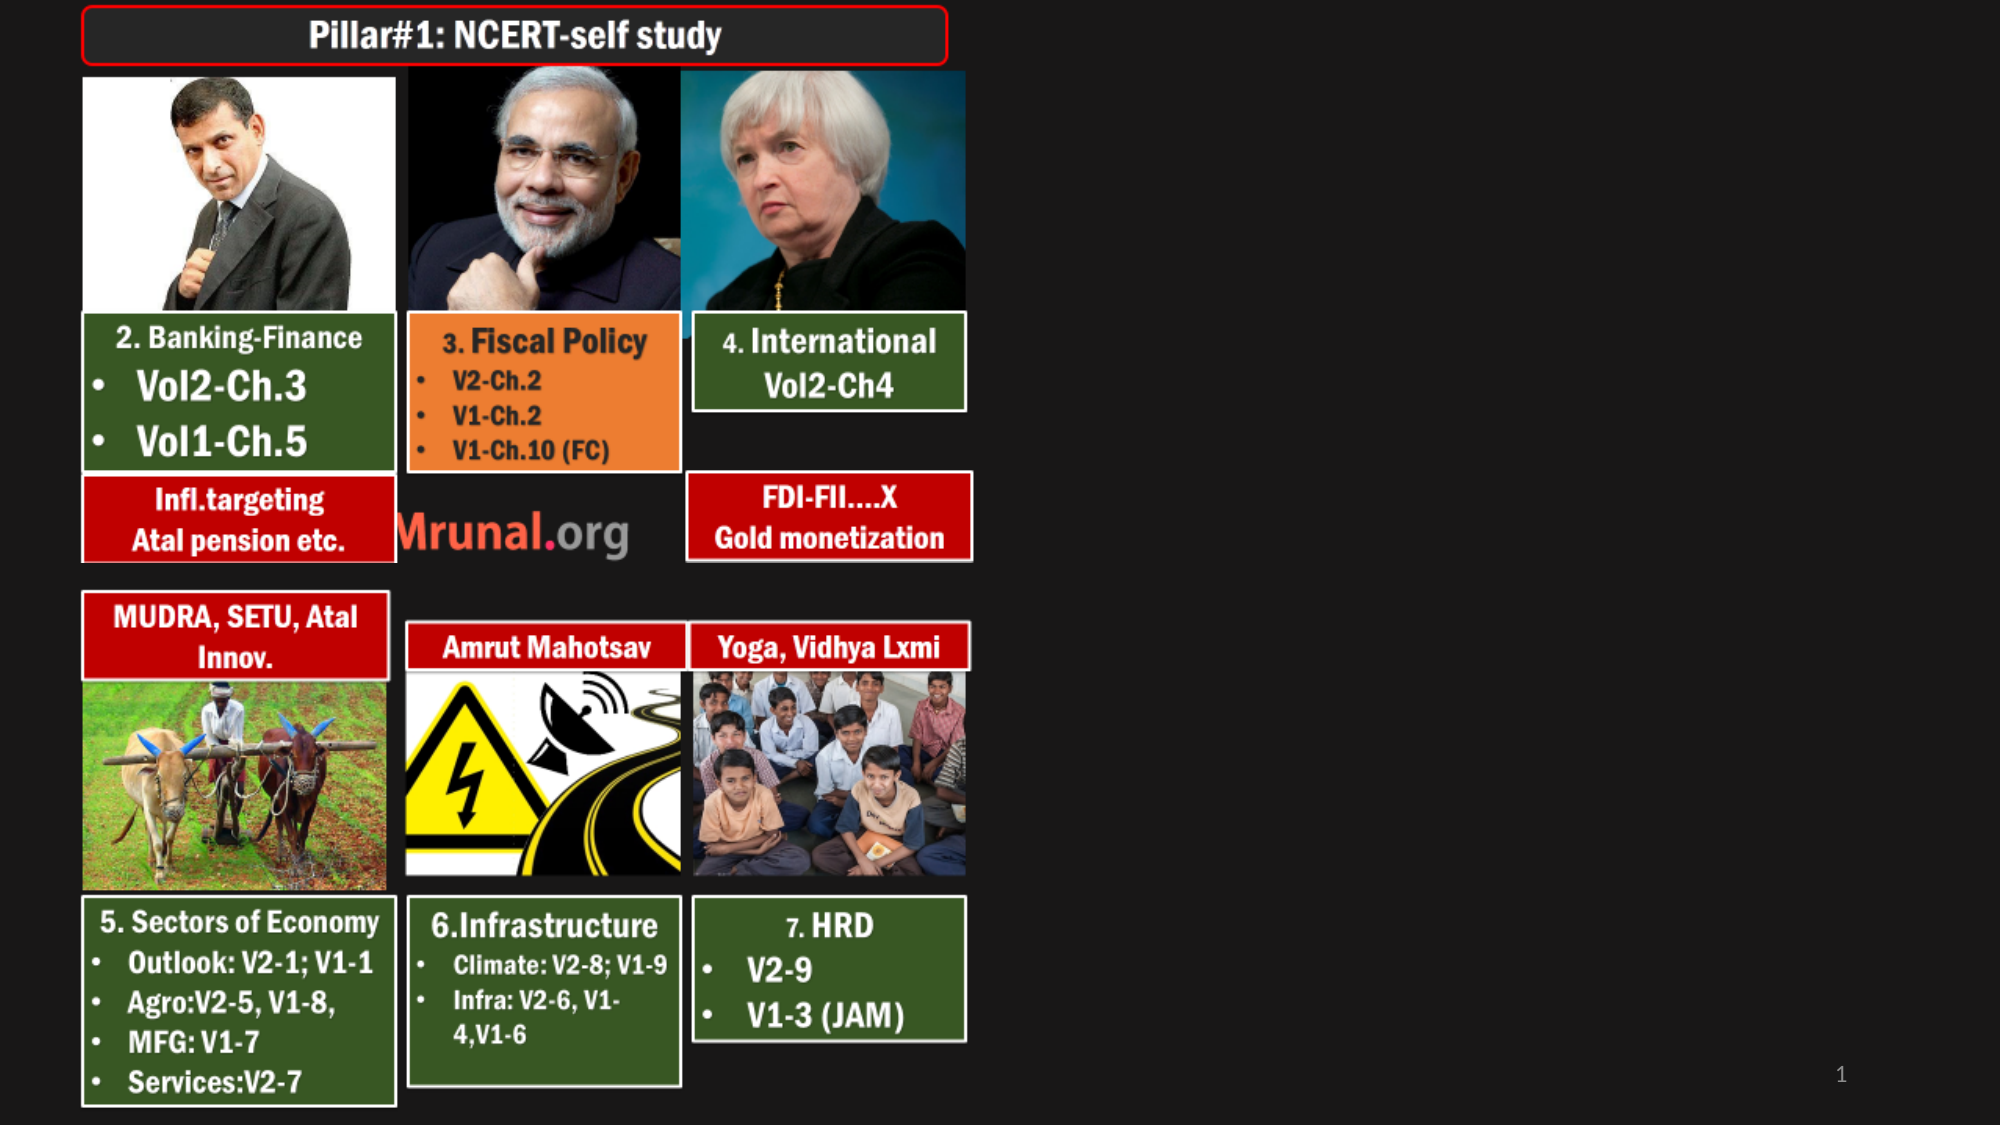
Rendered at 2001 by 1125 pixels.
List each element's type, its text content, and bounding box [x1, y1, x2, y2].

picture [14, 584, 1016, 1125]
picture [14, 0, 1016, 563]
slide_number 1 [1412, 1042, 1863, 1103]
